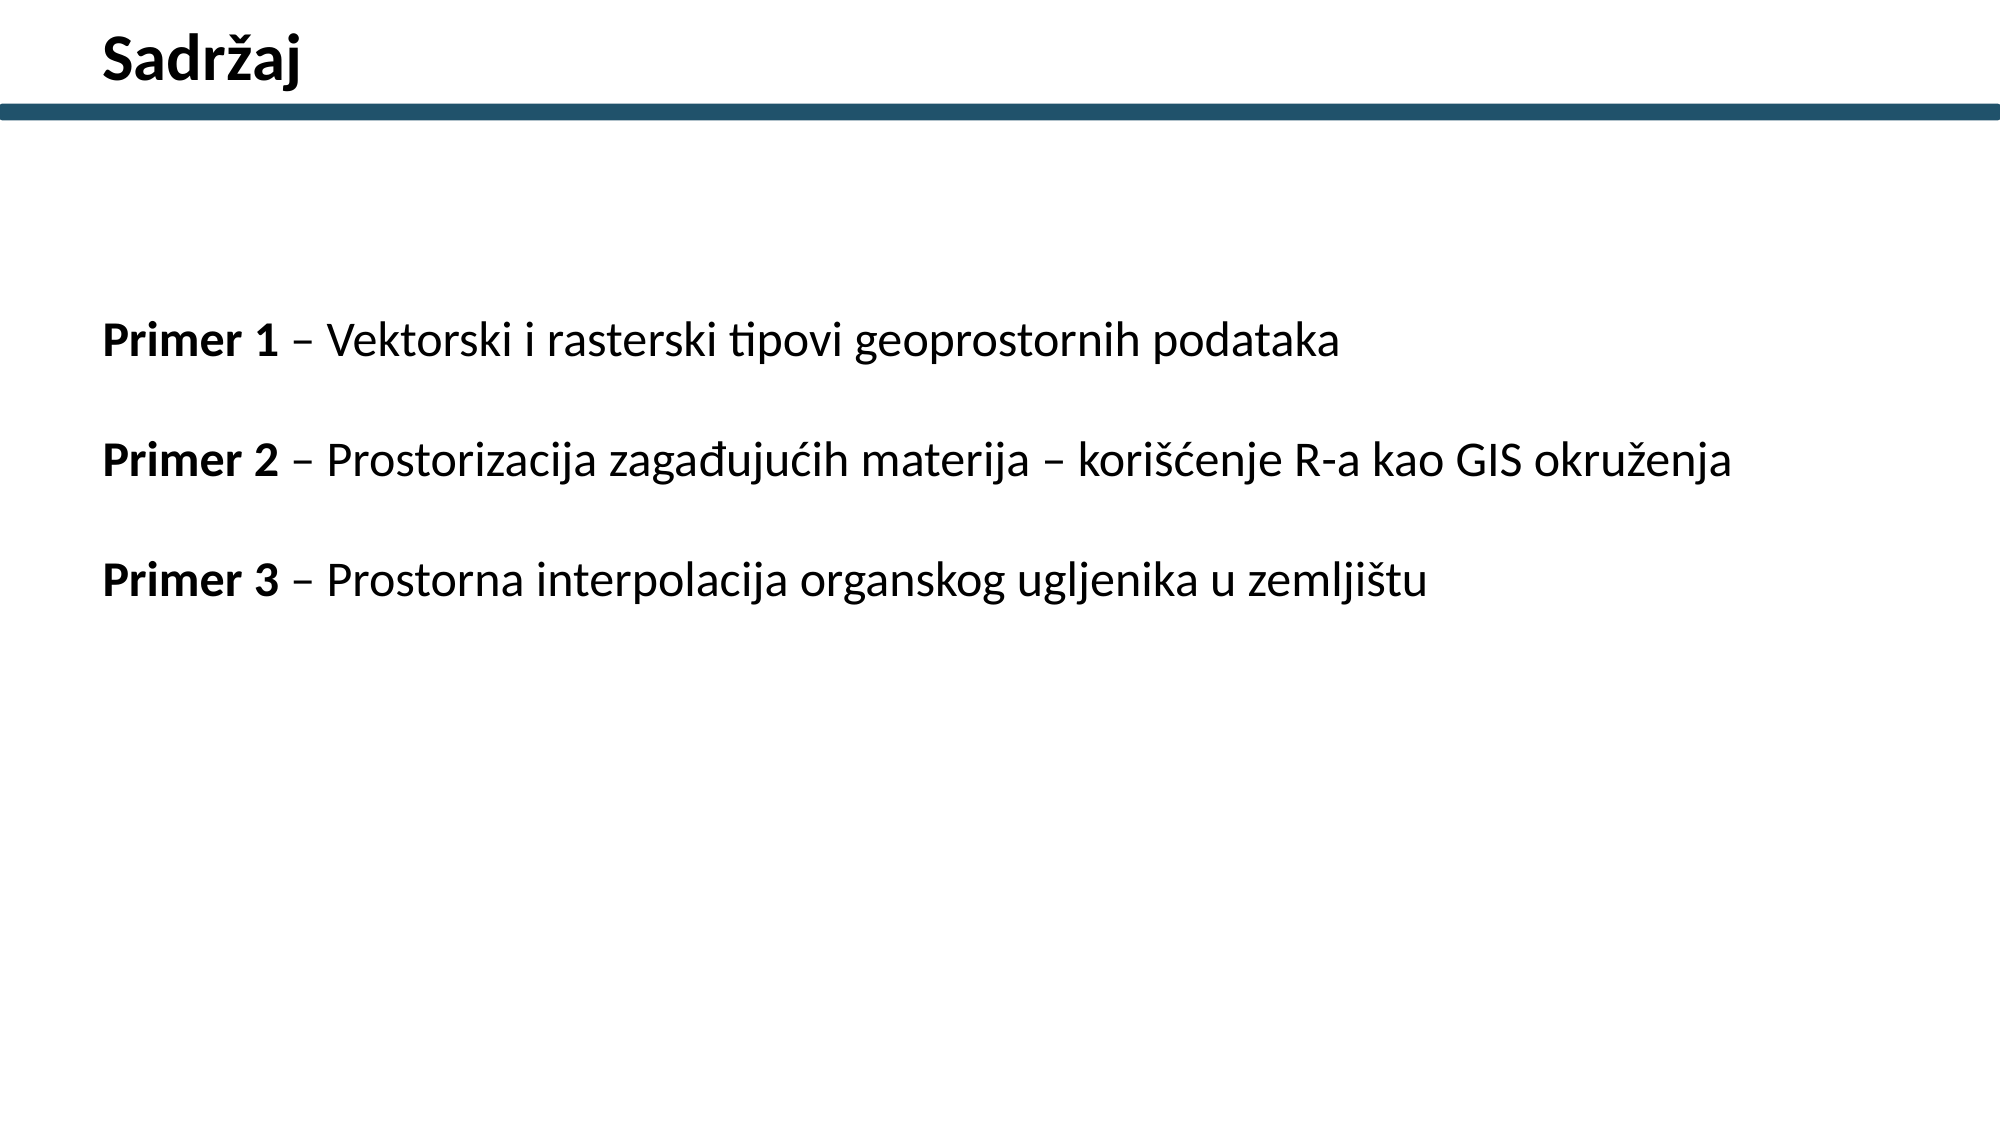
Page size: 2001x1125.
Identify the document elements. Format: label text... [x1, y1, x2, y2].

text_box Primer 1 – Vektorski i rasterski tipovi geoprostornih podataka Primer 2 – Prostorizacija zagađujućih materija – korišćenje R-a kao GIS okruženja Primer 3 – Prostorna interpolacija organskog ugljenika u zemljištu [87, 298, 1885, 794]
text_box [0, 103, 2000, 121]
text_box Sadržaj [87, 6, 1942, 102]
